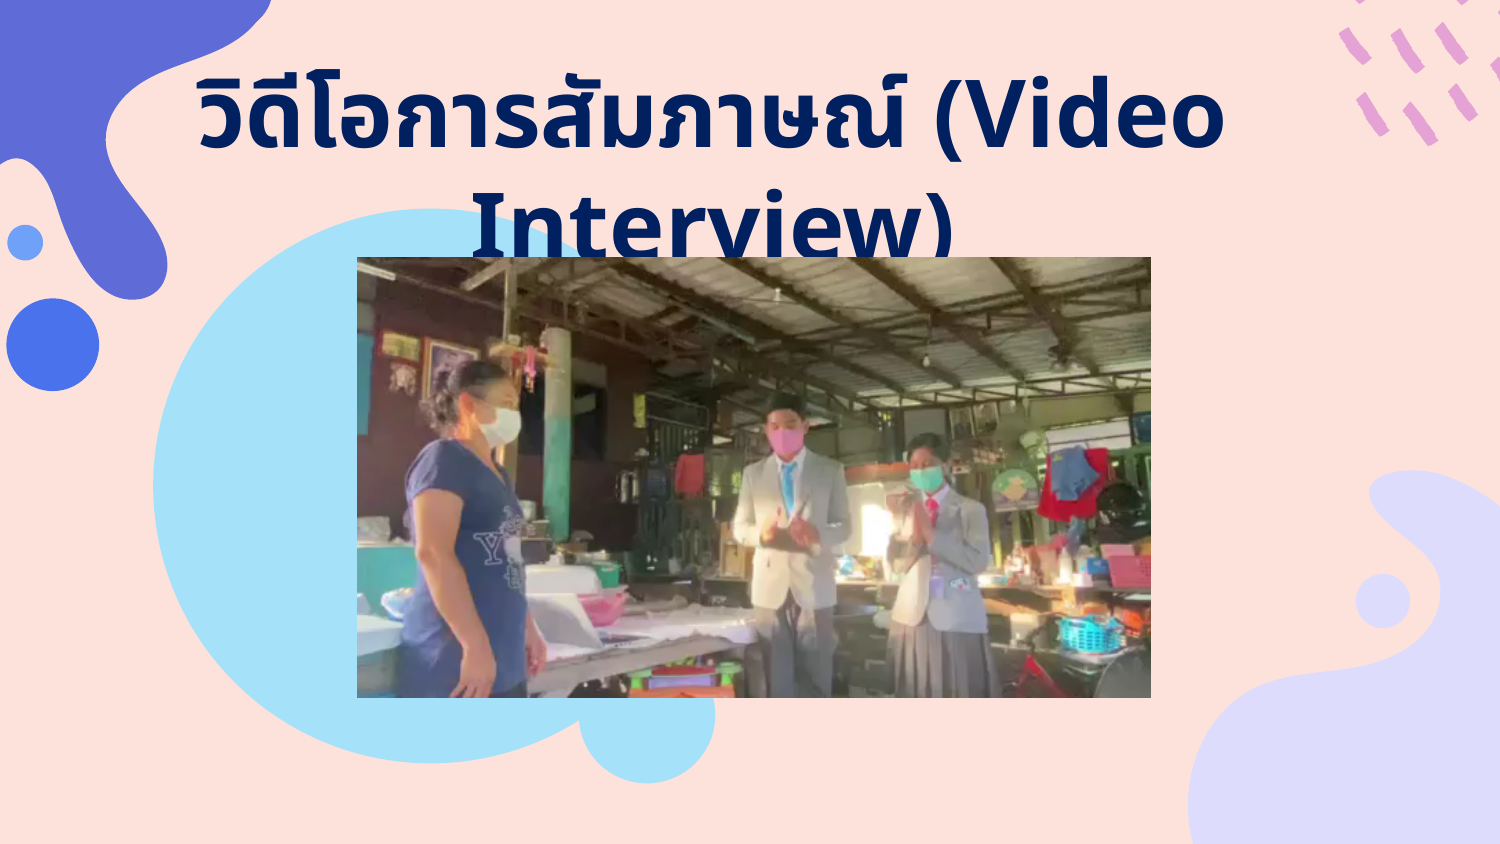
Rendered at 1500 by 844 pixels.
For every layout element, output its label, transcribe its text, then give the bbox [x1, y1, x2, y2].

text_box [6, 298, 100, 392]
text_box [1355, 574, 1411, 629]
text_box วิดีโอการสัมภาษณ์ (Video Interview) [0, 46, 1477, 287]
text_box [356, 256, 1152, 699]
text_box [152, 208, 716, 784]
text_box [1305, 0, 1500, 166]
